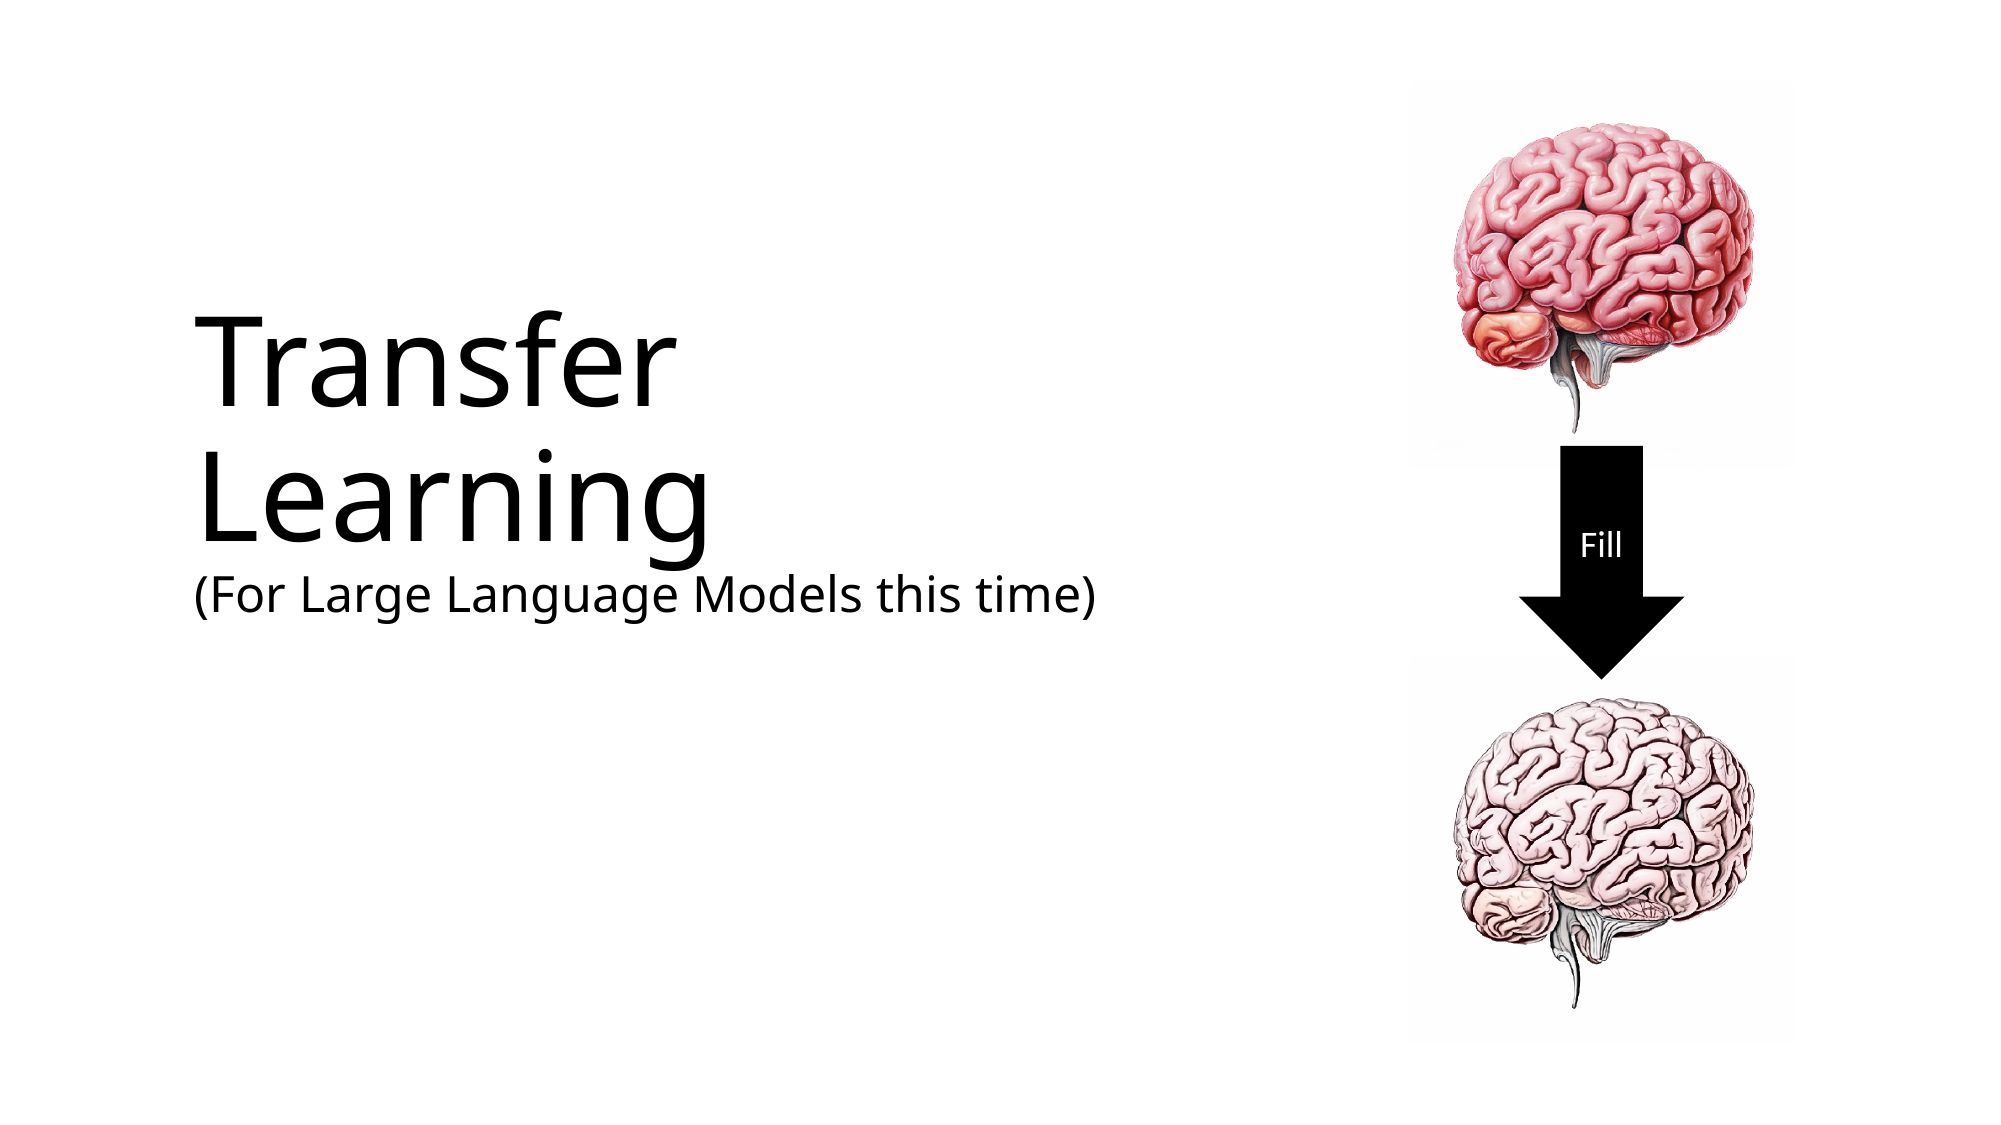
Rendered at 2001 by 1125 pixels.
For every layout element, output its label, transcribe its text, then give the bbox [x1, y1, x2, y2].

picture [1406, 654, 1797, 1046]
picture [1406, 79, 1797, 471]
text_box Fill [1518, 471, 1685, 654]
title Transfer Learning (For Large Language Models this time) [179, 139, 1183, 631]
